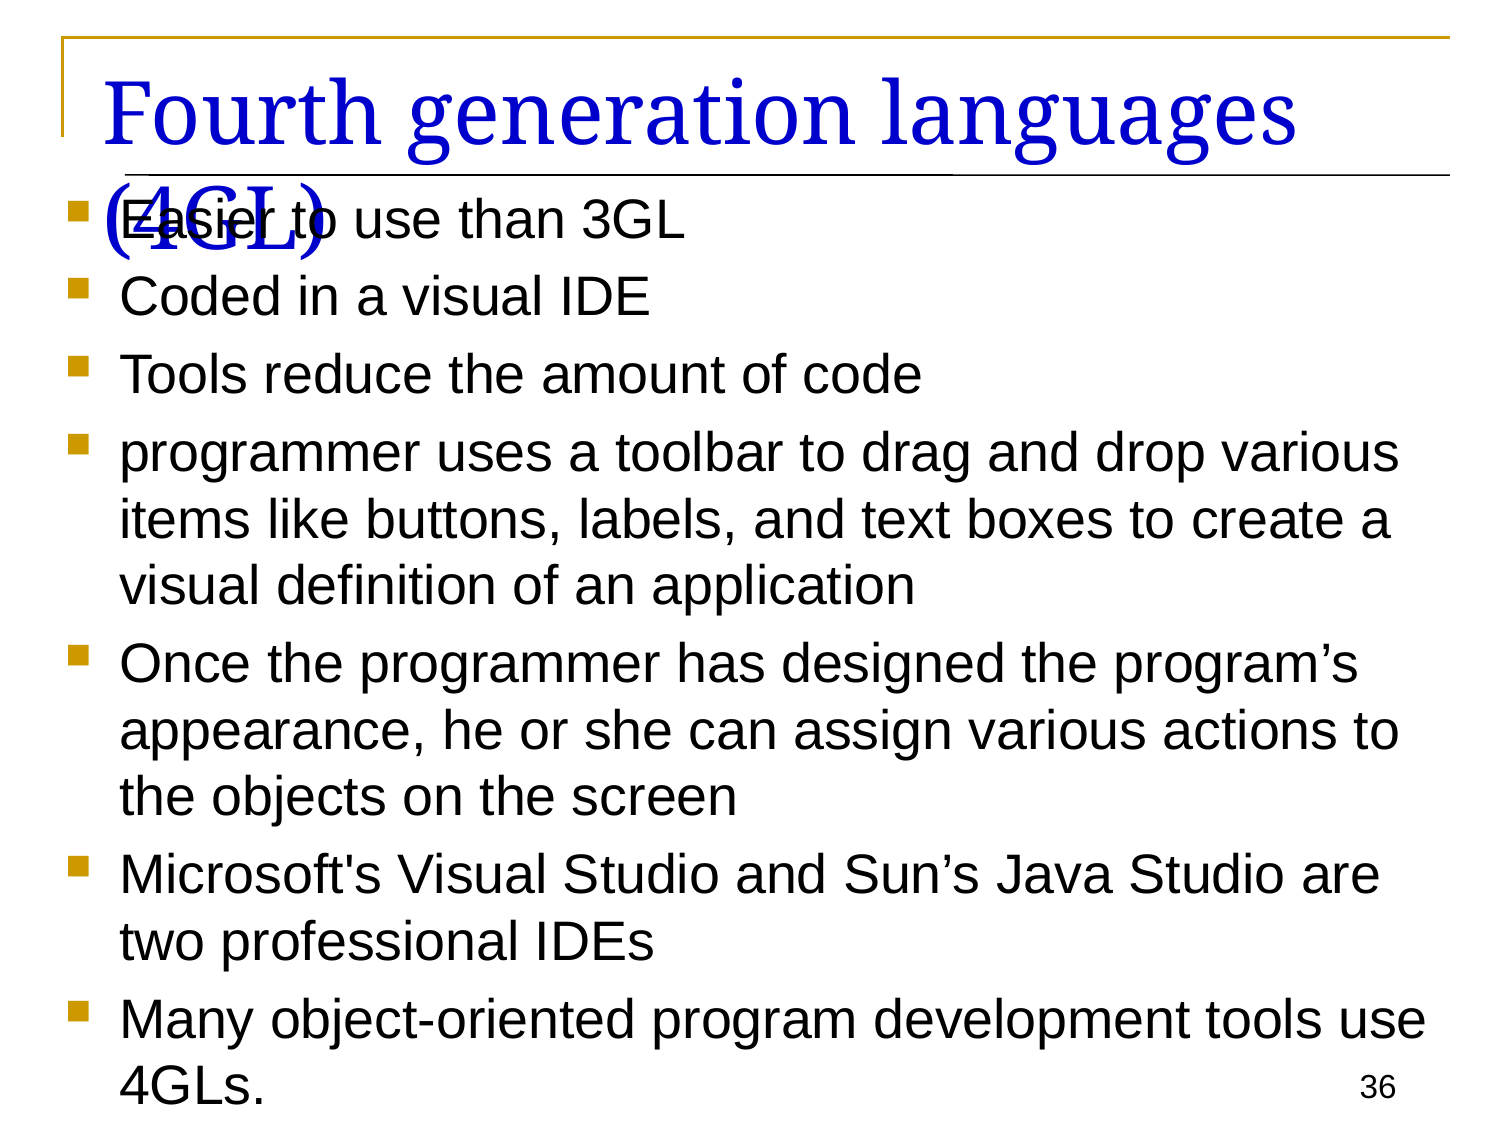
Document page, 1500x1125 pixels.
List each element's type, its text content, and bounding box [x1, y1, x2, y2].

title Fourth generation languages (4GL) [87, 49, 1451, 163]
list Easier to use than 3GL Coded in a visual IDE Tools reduce the amount of code programmer uses a toolbar to drag and drop various items like buttons, labels, and text boxes to create a visual definition of an application Once the programmer has designed the program’s appearance, he or she can assign various actions to the objects on the screen Microsoft's Visual Studio and Sun’s Java Studio are two professional IDEs Many object-oriented program development tools use 4GLs. [49, 174, 1451, 1125]
